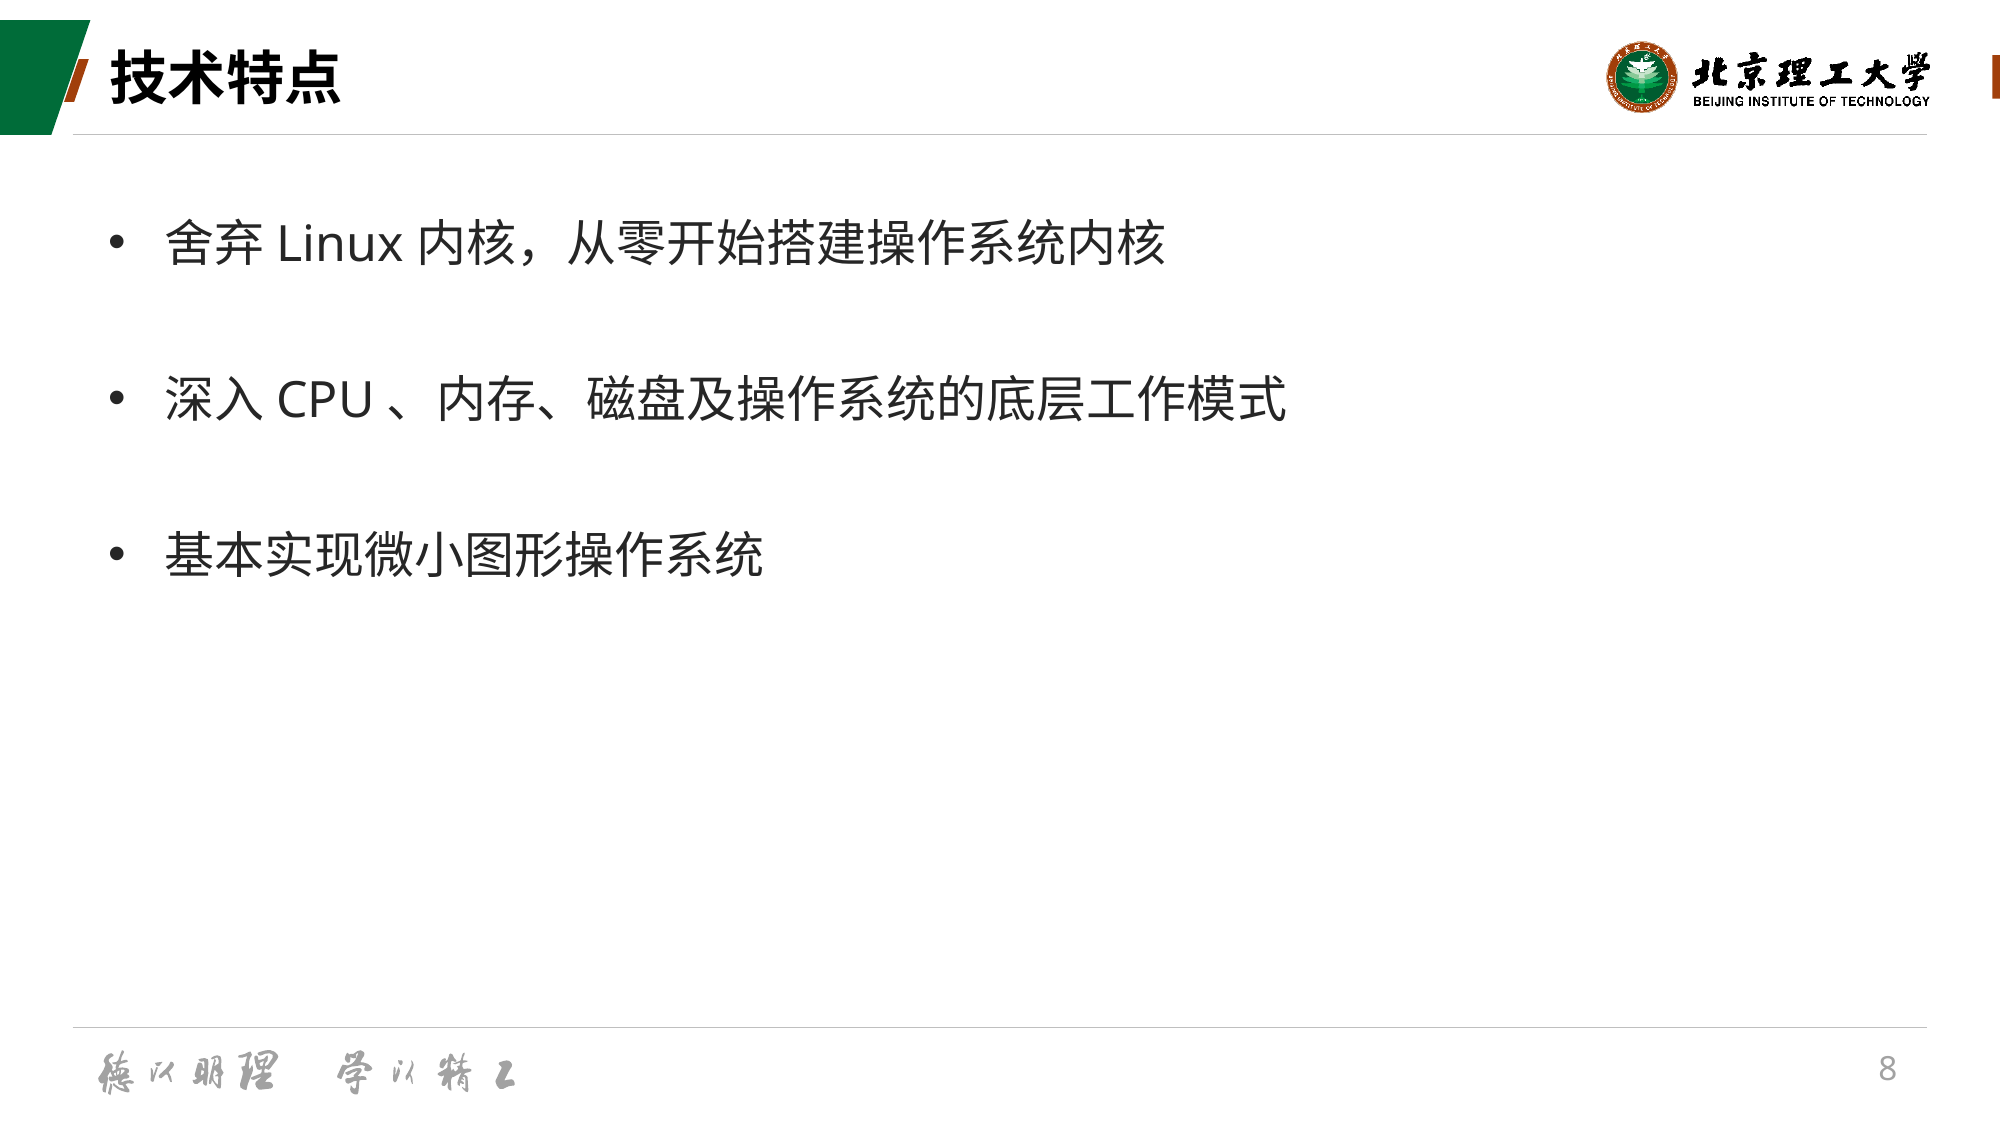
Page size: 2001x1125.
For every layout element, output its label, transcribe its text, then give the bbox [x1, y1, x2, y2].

title 技术特点 [94, 40, 1513, 120]
picture [1606, 41, 1930, 113]
text_box 舍弃Linux内核，从零开始搭建操作系统内核 深入CPU、内存、磁盘及操作系统的底层工作模式 基本实现微小图形操作系统 [108, 193, 1585, 818]
